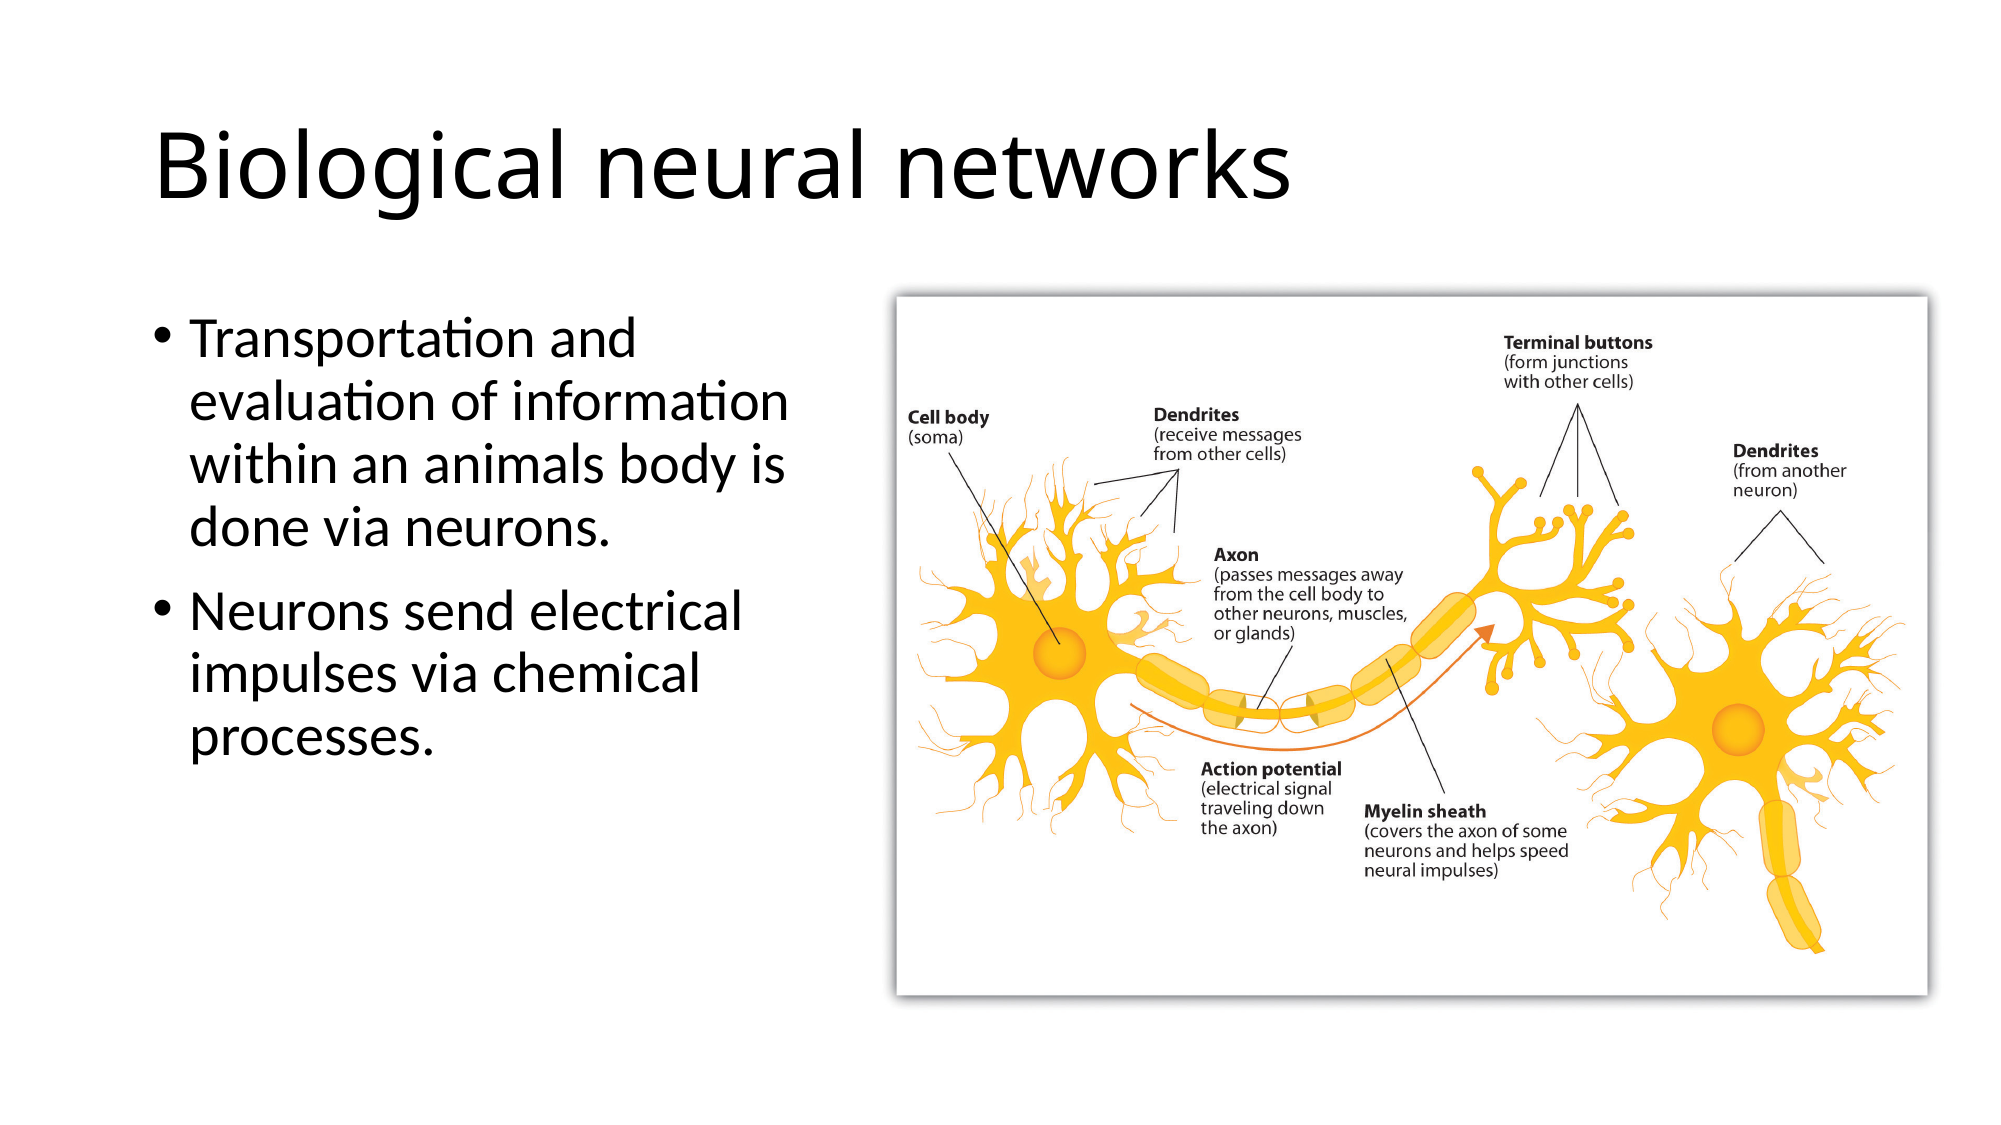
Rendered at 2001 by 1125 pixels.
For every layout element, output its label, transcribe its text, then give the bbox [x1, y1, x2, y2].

title Biological neural networks [137, 59, 1863, 278]
picture [877, 277, 1947, 1015]
list Transportation and evaluation of information within an animals body is done via neurons. Neurons send electrical impulses via chemical processes. [137, 299, 877, 1014]
